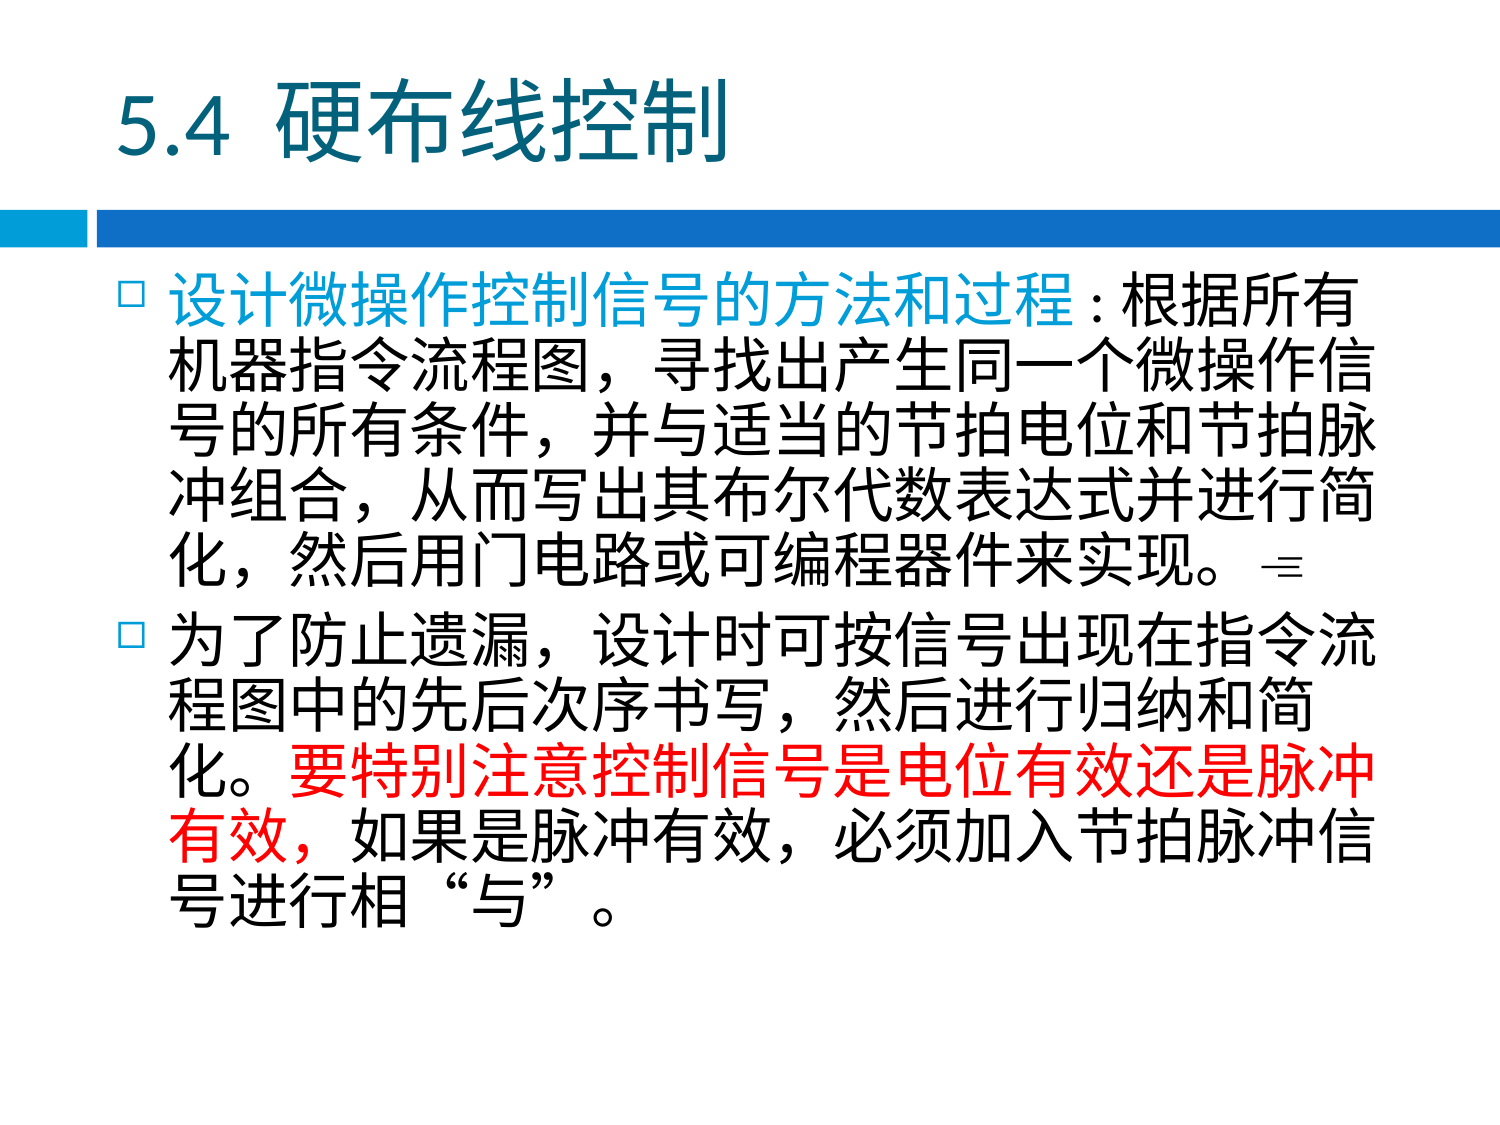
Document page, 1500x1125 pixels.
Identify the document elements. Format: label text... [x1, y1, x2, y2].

list 设计微操作控制信号的方法和过程:根据所有机器指令流程图，寻找出产生同一个微操作信号的所有条件，并与适当的节拍电位和节拍脉冲组合，从而写出其布尔代数表达式并进行简化，然后用门电路或可编程器件来实现。 为了防止遗漏，设计时可按信号出现在指令流程图中的先后次序书写，然后进行归纳和简化。要特别注意控制信号是电位有效还是脉冲有效，如果是脉冲有效，必须加入节拍脉冲信 号进行相“与”。 [100, 262, 1438, 1005]
title 5.4 硬布线控制 [99, 37, 1438, 200]
